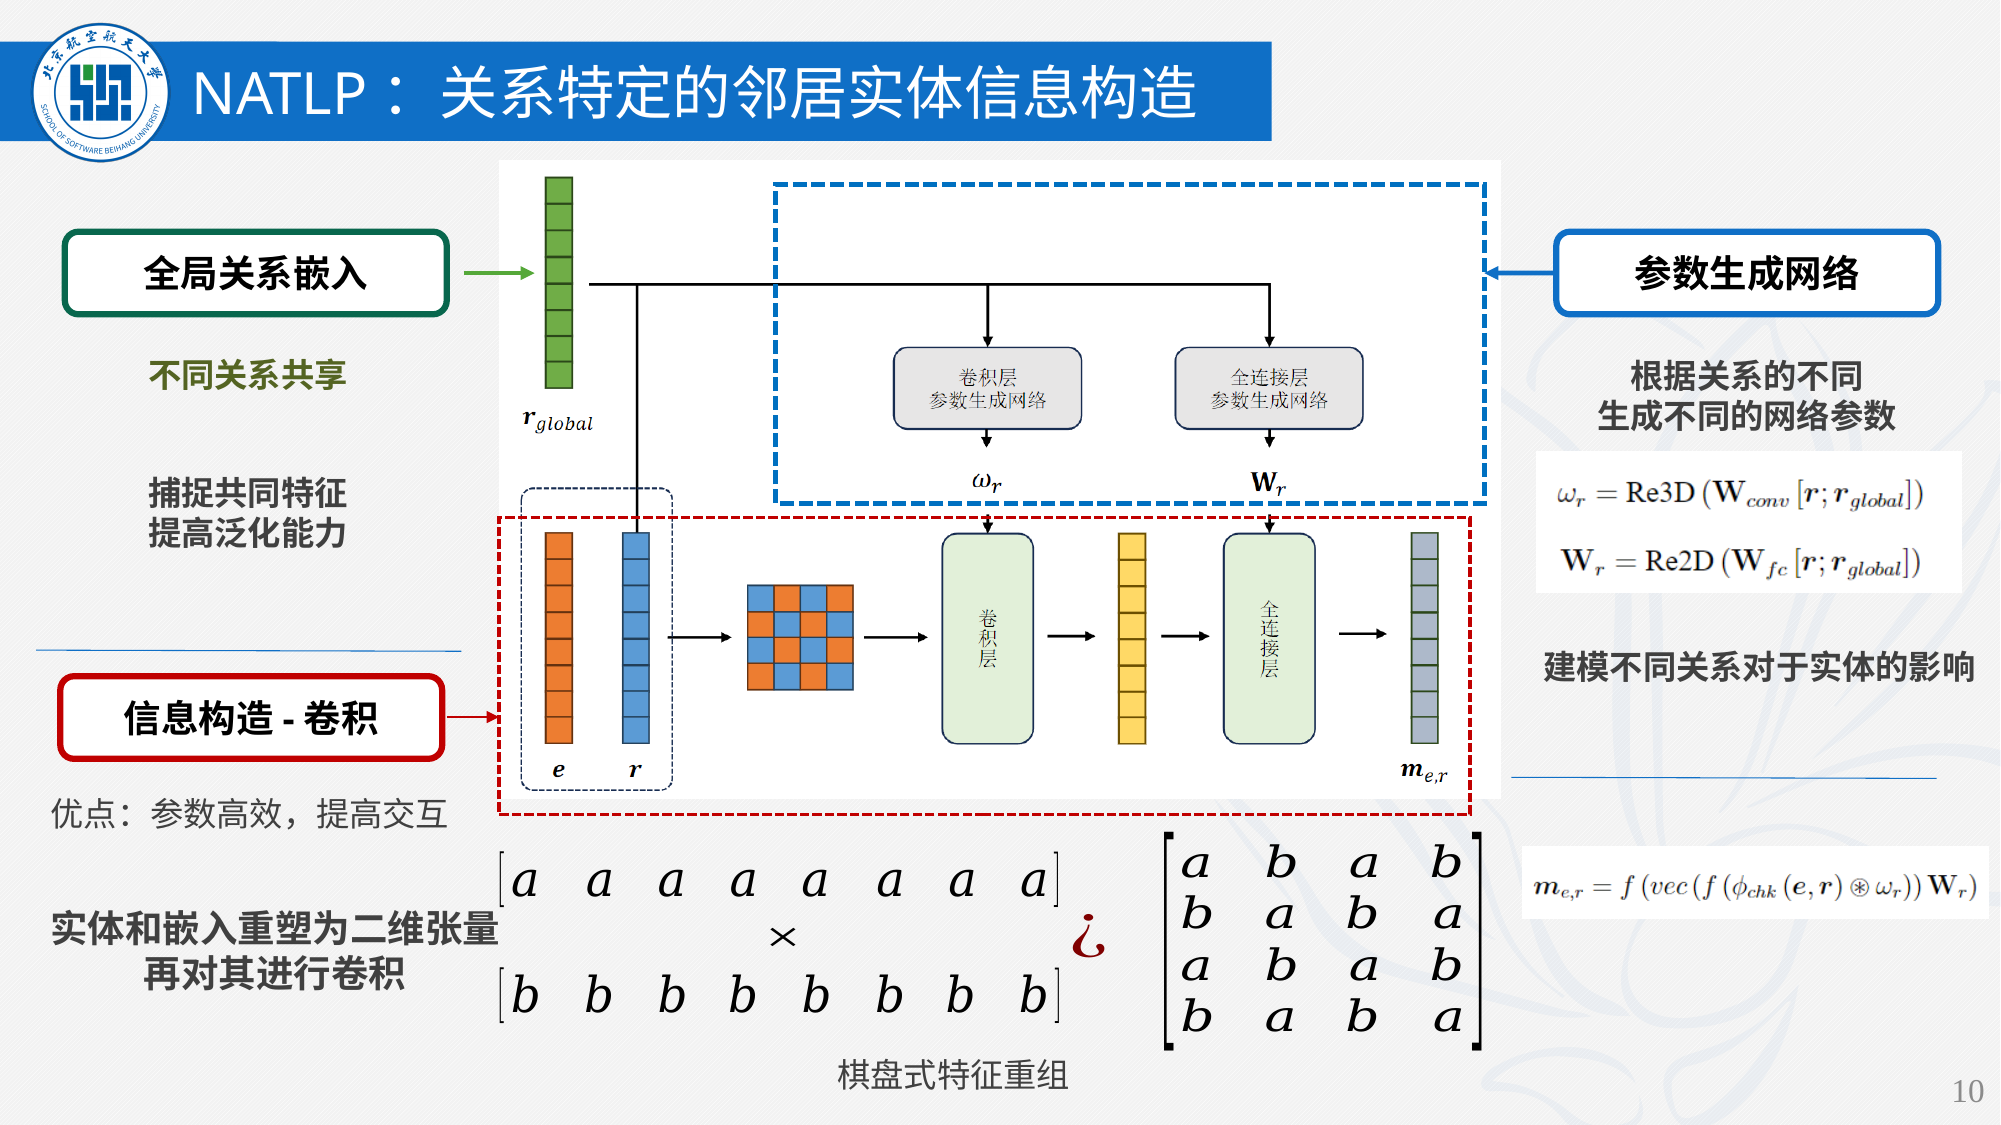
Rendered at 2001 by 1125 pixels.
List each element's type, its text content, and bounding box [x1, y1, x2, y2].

text_box 根据关系的不同 生成不同的网络参数 [1569, 335, 1925, 451]
text_box 建模不同关系对于实体的影响 [1501, 606, 2000, 727]
text_box 全局关系嵌入 [63, 230, 448, 316]
picture [1536, 451, 1962, 593]
text_box 棋盘式特征重组 [669, 1053, 1239, 1102]
text_box 参数生成网络 [1555, 230, 1940, 316]
list NATLP：关系特定的邻居实体信息构造 [180, 41, 1272, 141]
text_box 优点：参数高效，提高交互 [0, 785, 535, 841]
text_box [535, 799, 1471, 816]
slide_number 10 [1550, 1058, 2000, 1119]
picture [499, 160, 1501, 799]
text_box 捕捉共同特征 提高泛化能力 [0, 465, 499, 560]
picture [1522, 846, 1989, 919]
picture [19, 11, 181, 172]
text_box 实体和嵌入重塑为二维张量 再对其进行卷积 [17, 897, 498, 1002]
text_box 不同关系共享 [0, 346, 499, 402]
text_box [498, 828, 1485, 1053]
text_box 信息构造-卷积 [59, 675, 444, 760]
